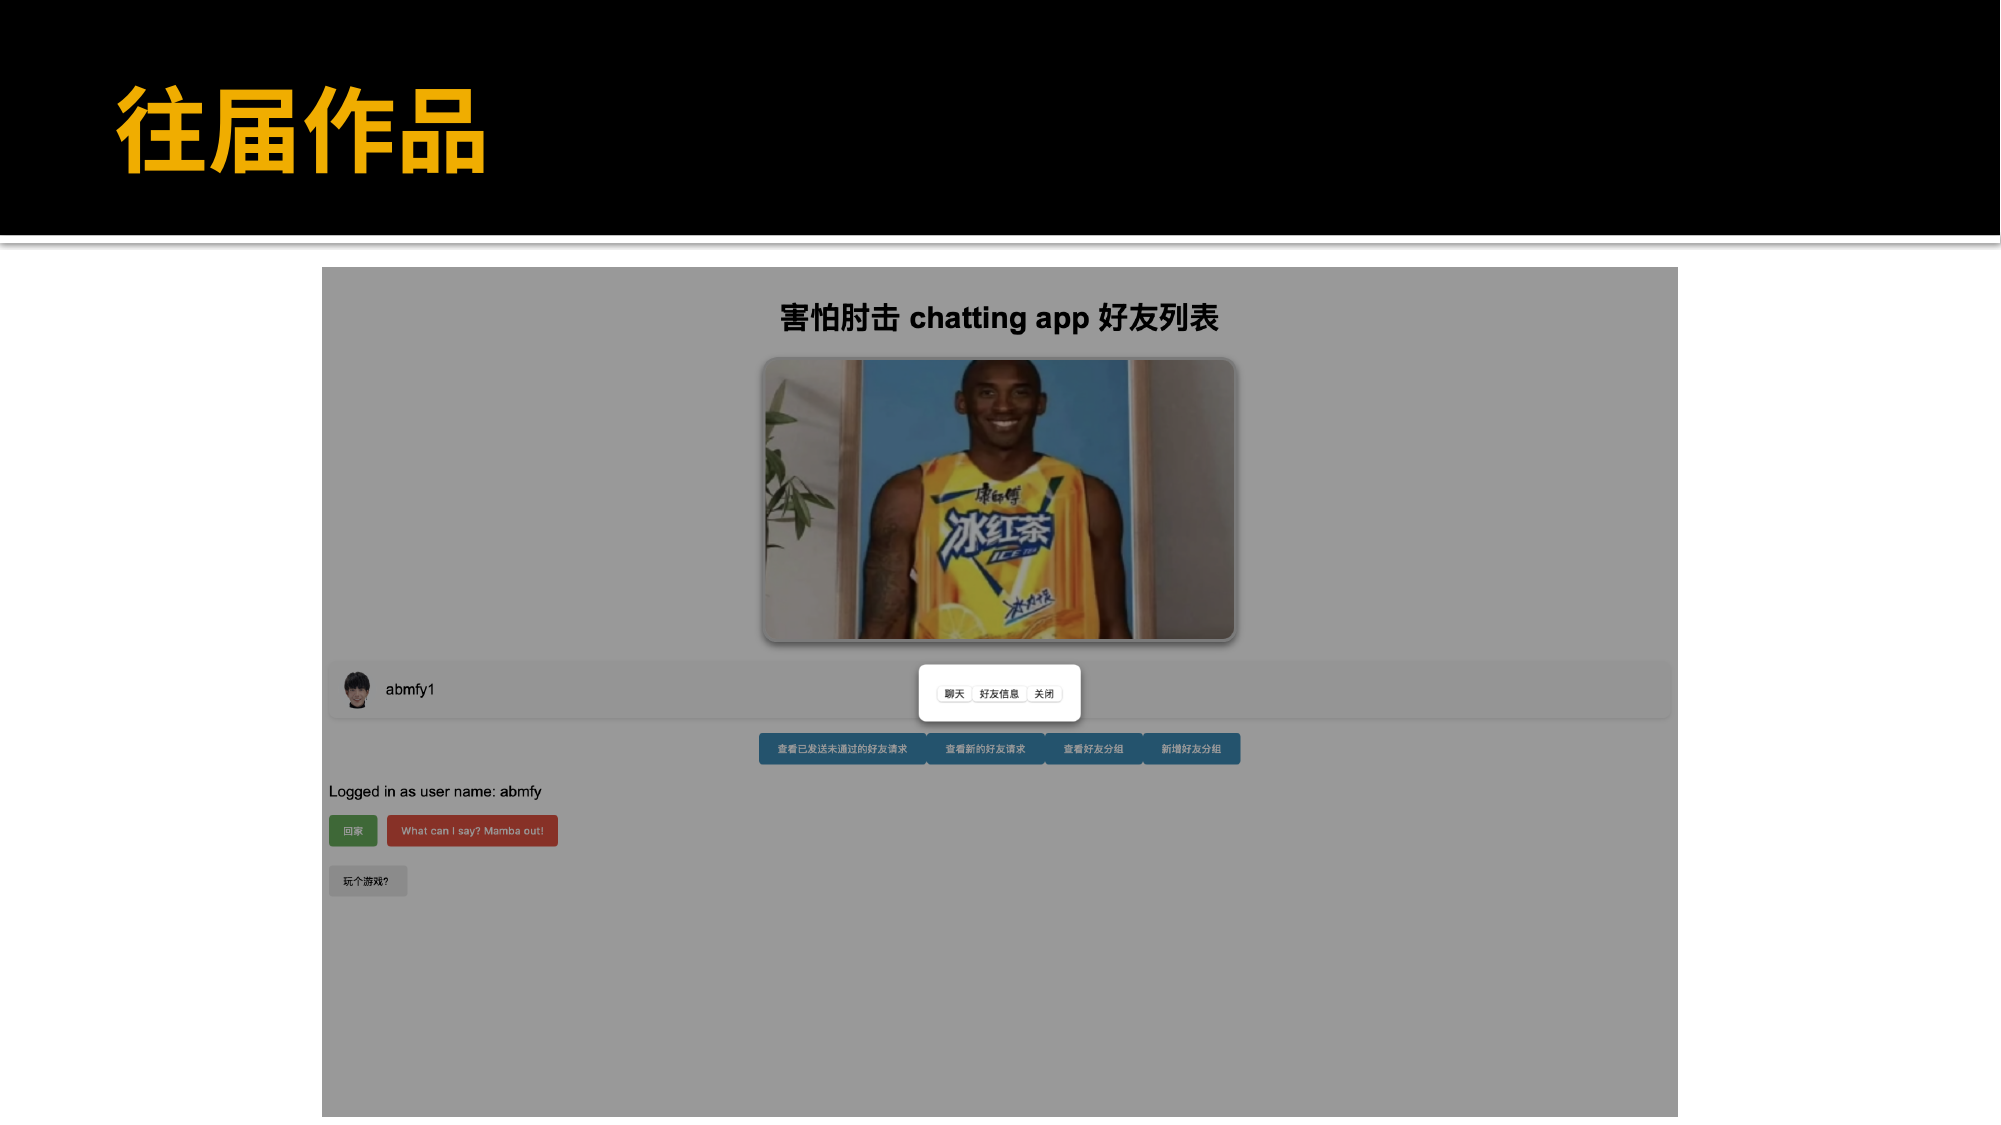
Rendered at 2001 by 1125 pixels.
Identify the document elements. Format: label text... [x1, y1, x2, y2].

picture [322, 267, 1678, 1117]
title 往届作品 [99, 25, 1900, 231]
